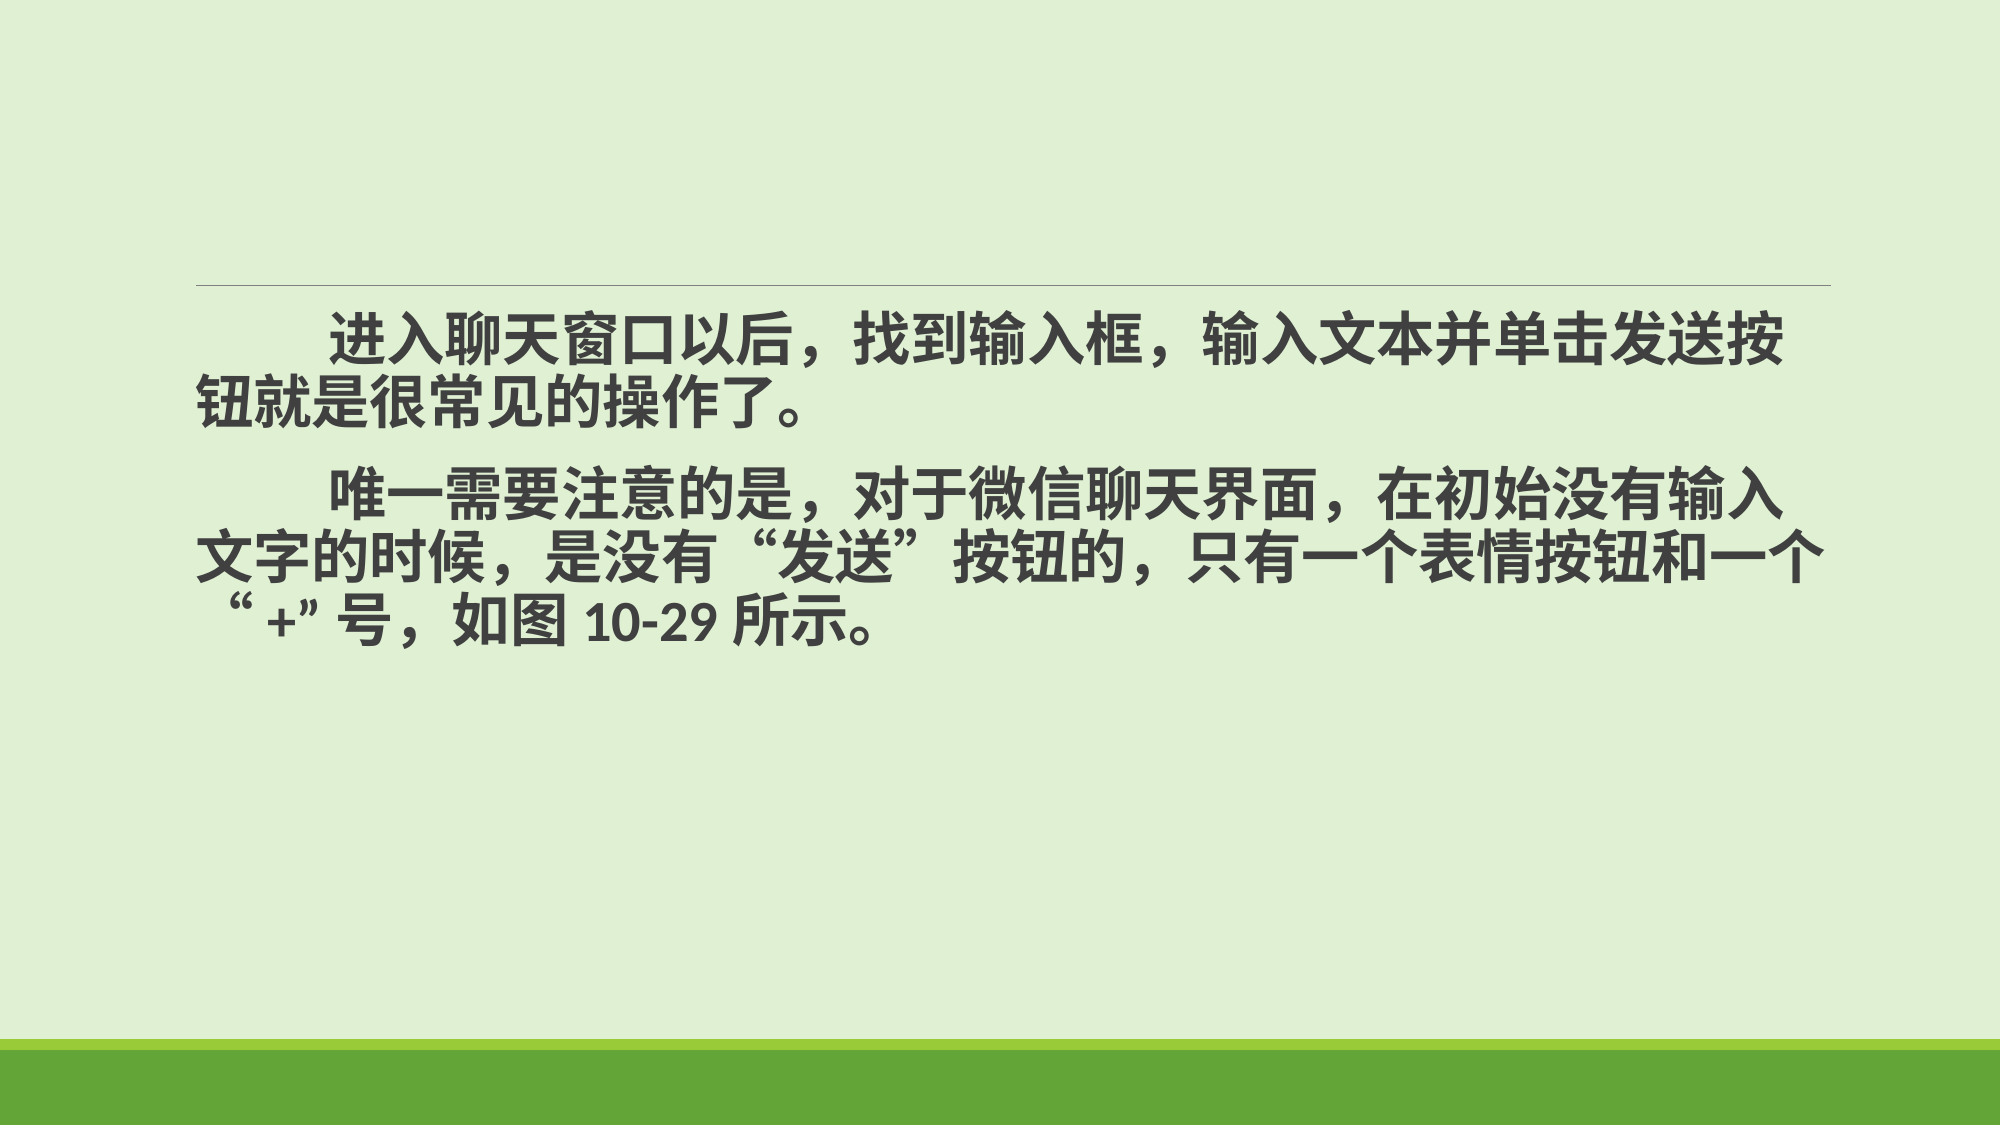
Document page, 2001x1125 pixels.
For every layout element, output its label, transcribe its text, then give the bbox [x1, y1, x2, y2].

list 进入聊天窗口以后，找到输入框，输入文本并单击发送按钮就是很常见的操作了。 唯一需要注意的是，对于微信聊天界面，在初始没有输入文字的时候，是没有“发送”按钮的，只有一个表情按钮和一个“+”号，如图10-29所示。 [180, 302, 1830, 963]
